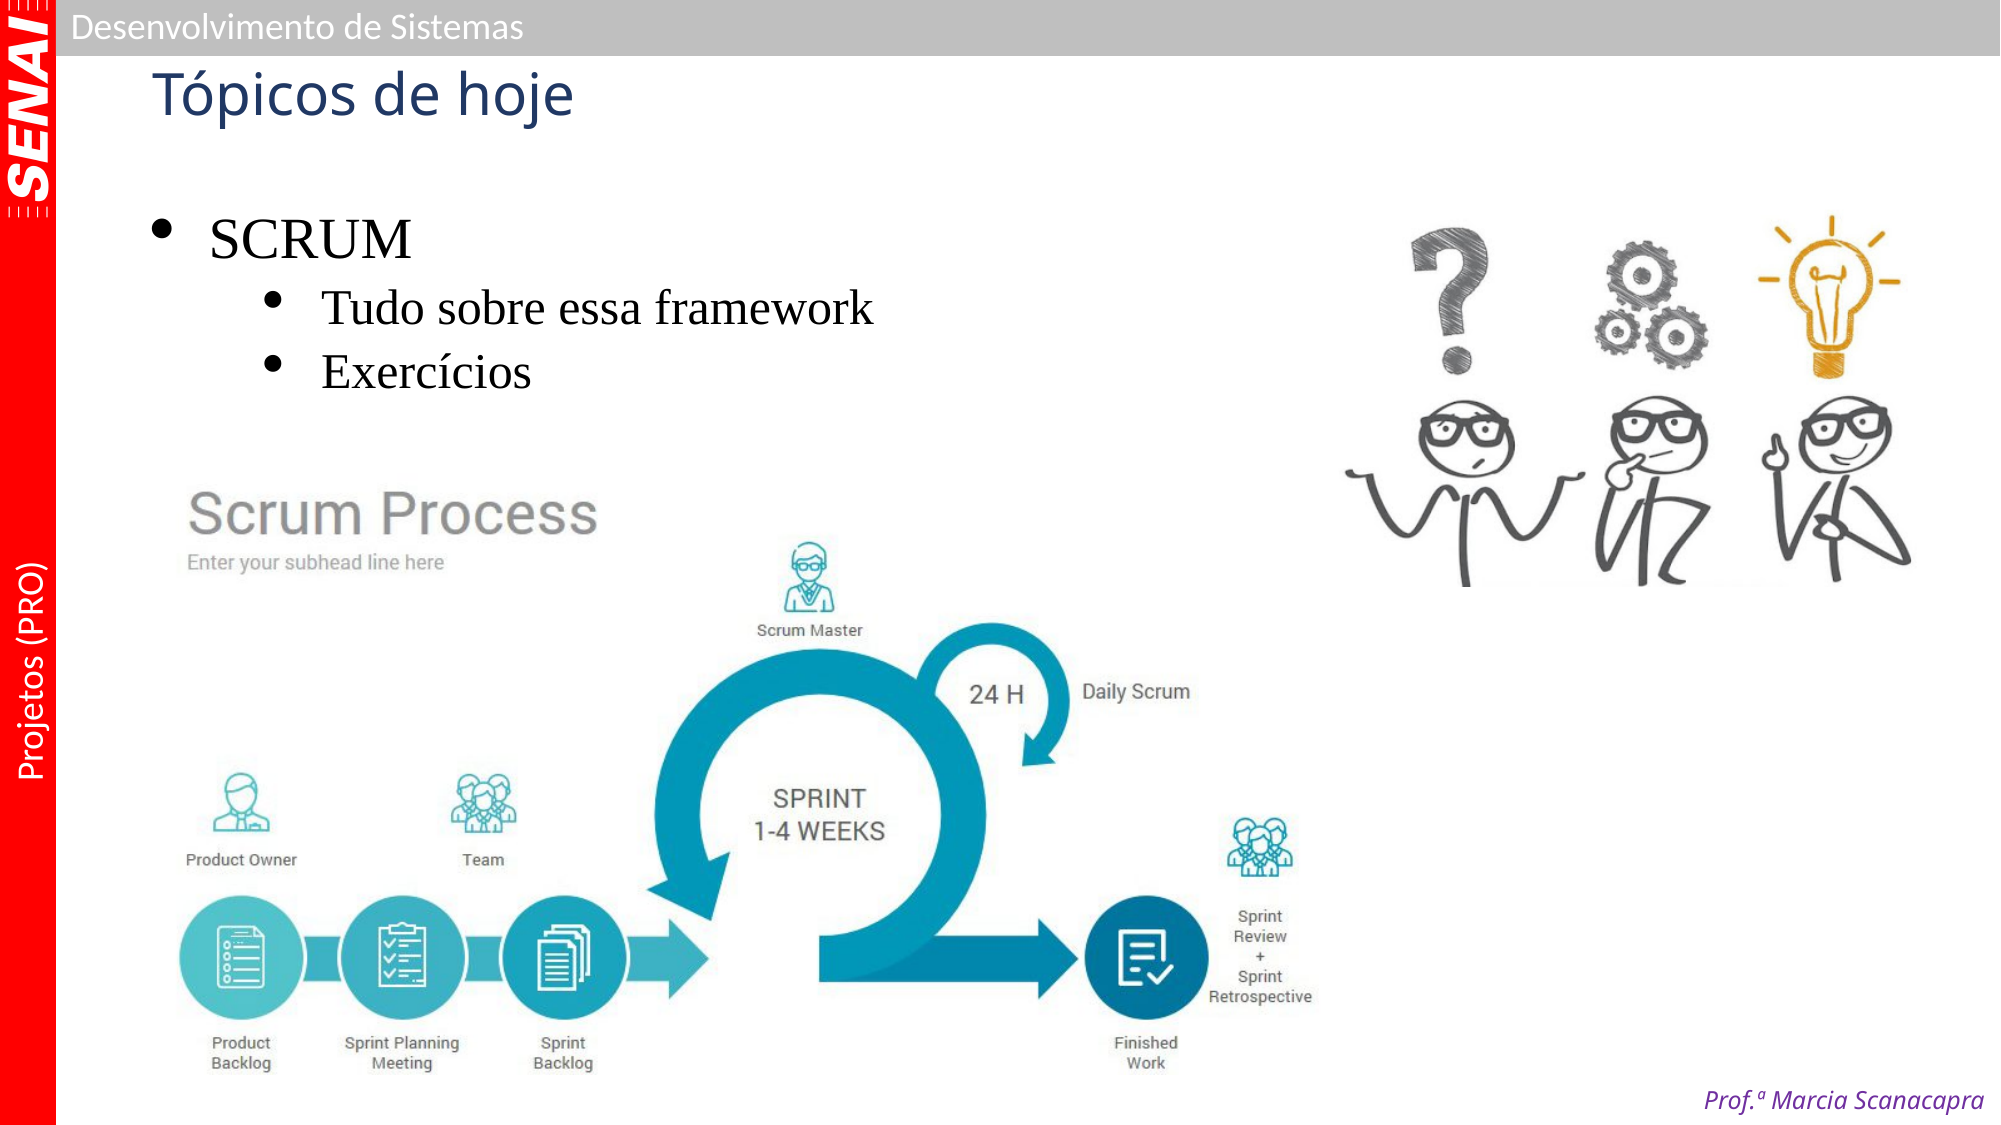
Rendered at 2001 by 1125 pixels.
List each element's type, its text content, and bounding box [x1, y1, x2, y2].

picture [0, 0, 56, 217]
title Tópicos de hoje [137, 57, 1863, 134]
picture [137, 173, 1926, 1075]
text_box SCRUM Tudo sobre essa framework Exercícios [137, 173, 1154, 434]
